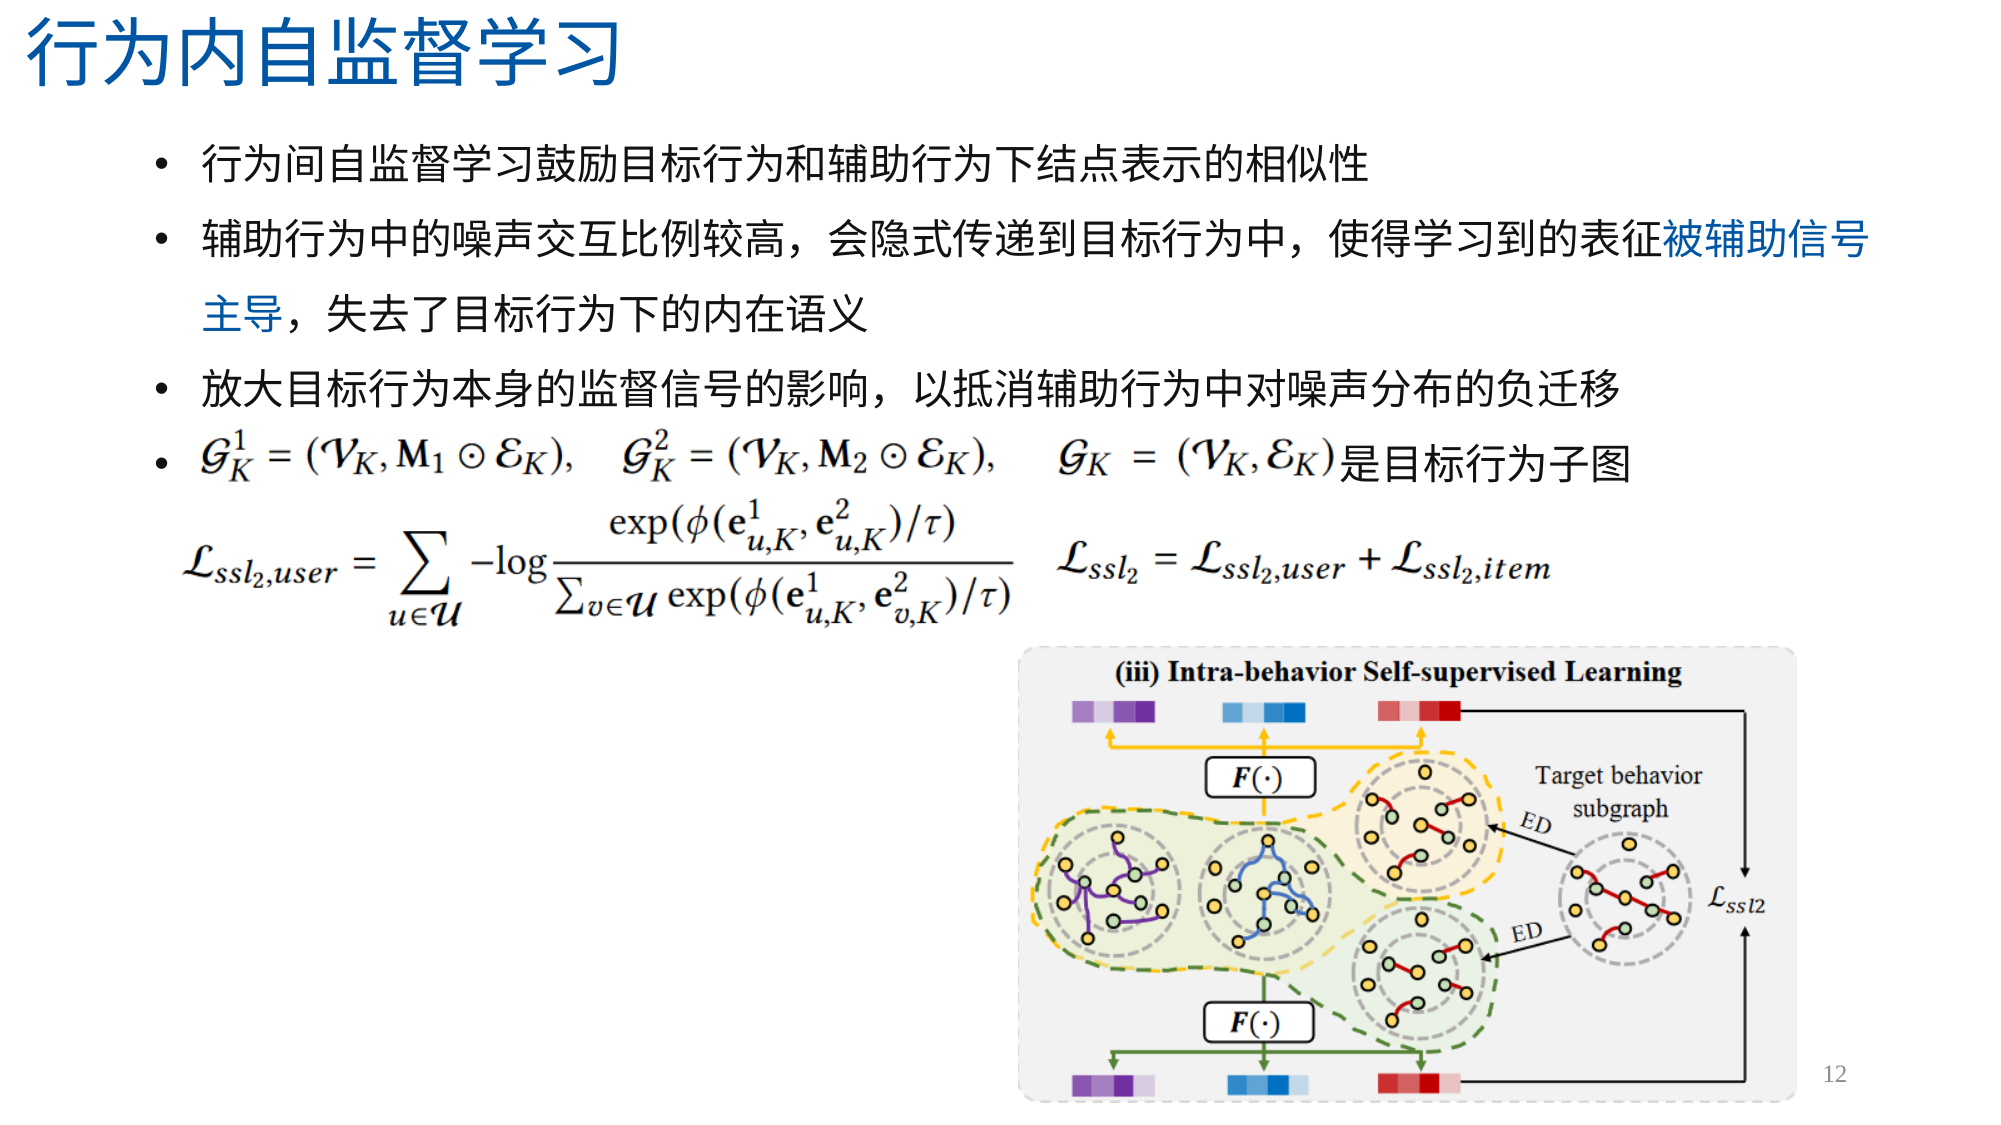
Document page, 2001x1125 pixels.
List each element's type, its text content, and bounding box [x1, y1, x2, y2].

text_box 行为内自监督学习 [10, 8, 1736, 97]
slide_number 12 [1797, 1042, 1863, 1103]
text_box 行为间自监督学习鼓励目标行为和辅助行为下结点表示的相似性 辅助行为中的噪声交互比例较高，会隐式传递到目标行为中，使得学习到的表征被辅助信号主导，失去了目标行为下的内在语义 放大目标行为本身的监督信号的影响，以抵消辅助行为中对噪声分布的负迁移 是目标行为子图 [139, 105, 1909, 496]
picture [1053, 531, 1553, 594]
picture [175, 496, 1019, 632]
picture [193, 418, 1000, 492]
picture [1018, 646, 1797, 1103]
picture [1053, 428, 1339, 482]
